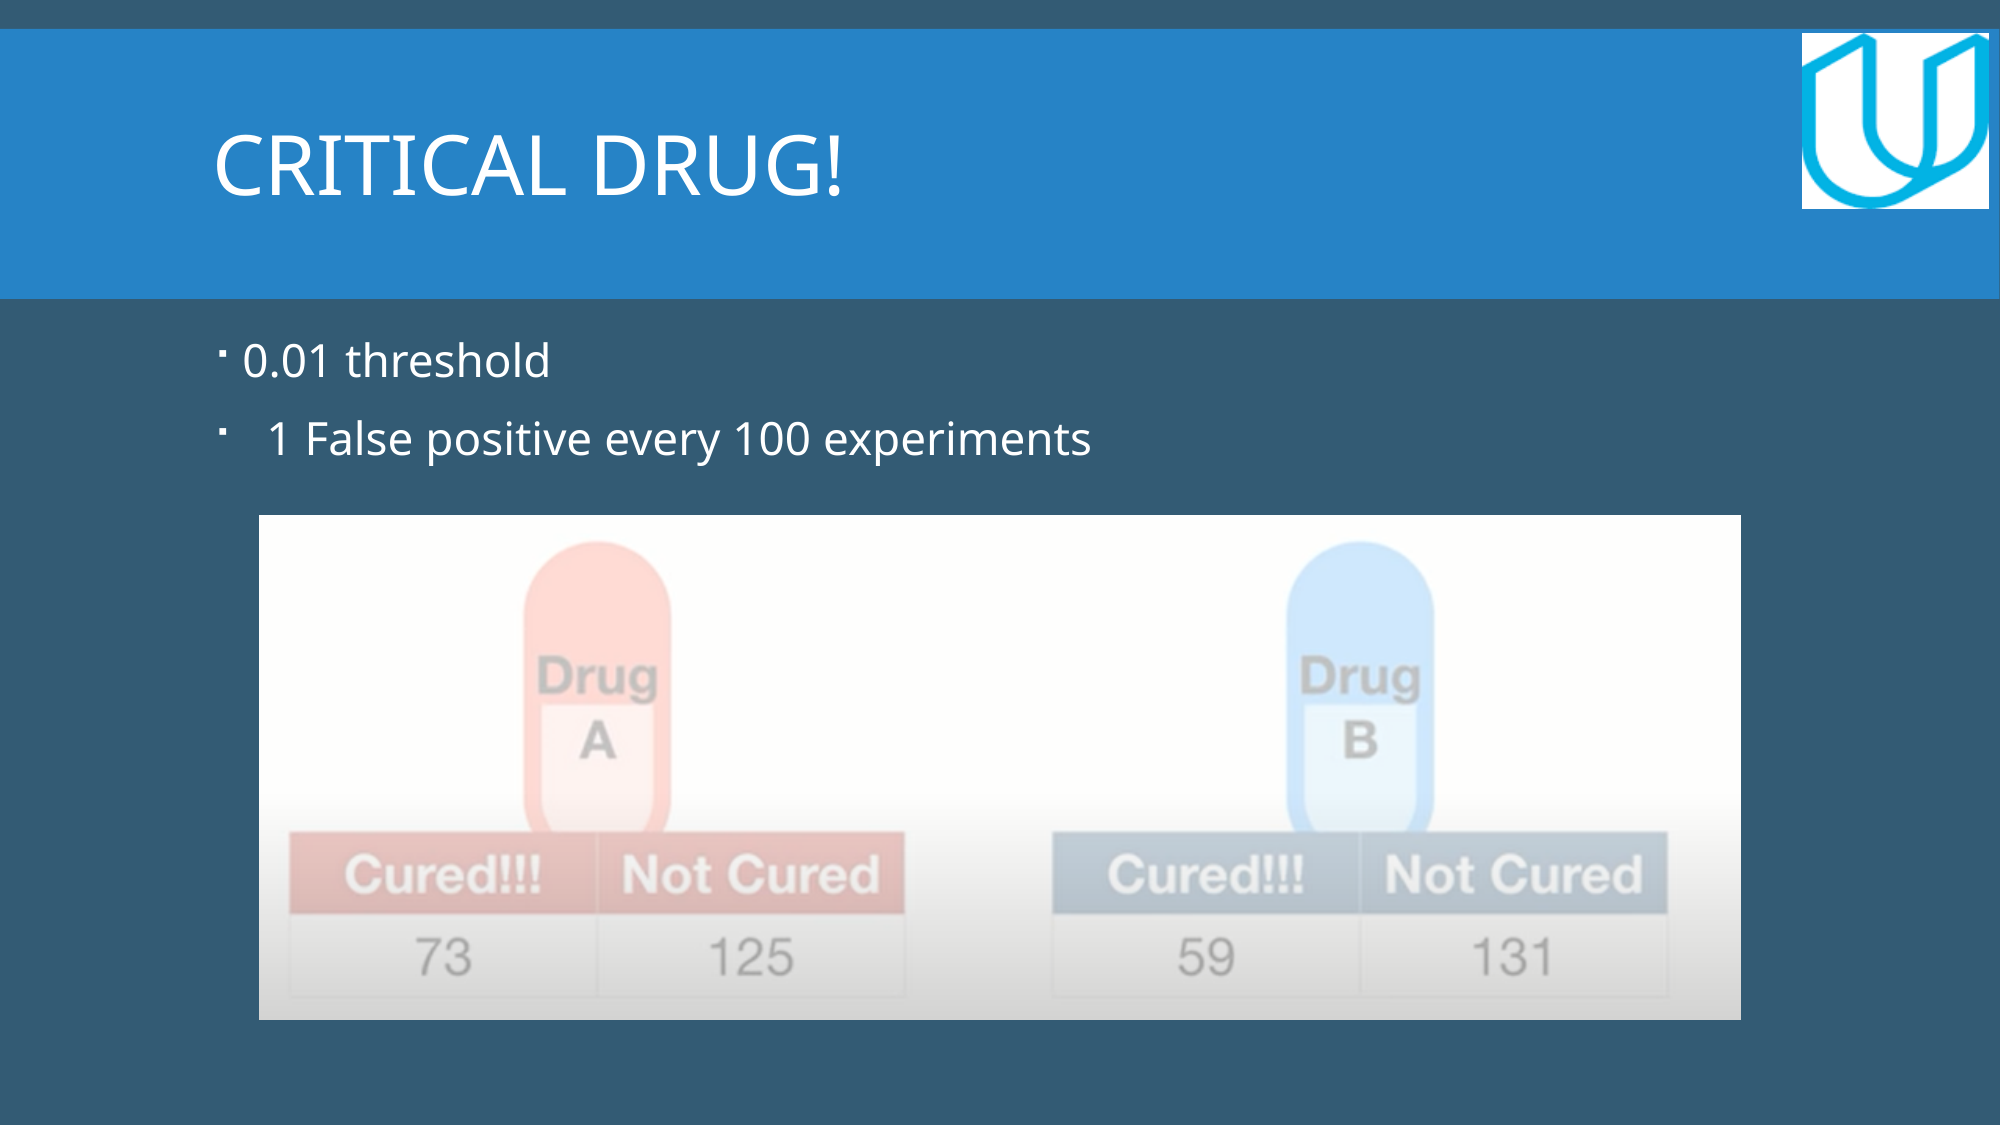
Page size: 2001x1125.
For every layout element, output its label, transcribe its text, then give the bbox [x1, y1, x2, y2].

list 0.01 threshold 1 False positive every 100 experiments [197, 329, 1803, 1020]
picture [1802, 33, 1989, 167]
picture [1933, 47, 1974, 167]
picture [1876, 124, 1989, 209]
picture [1816, 47, 1912, 197]
picture [258, 514, 1741, 1021]
title Critical drug! [197, 46, 1803, 295]
picture [1803, 159, 1866, 209]
